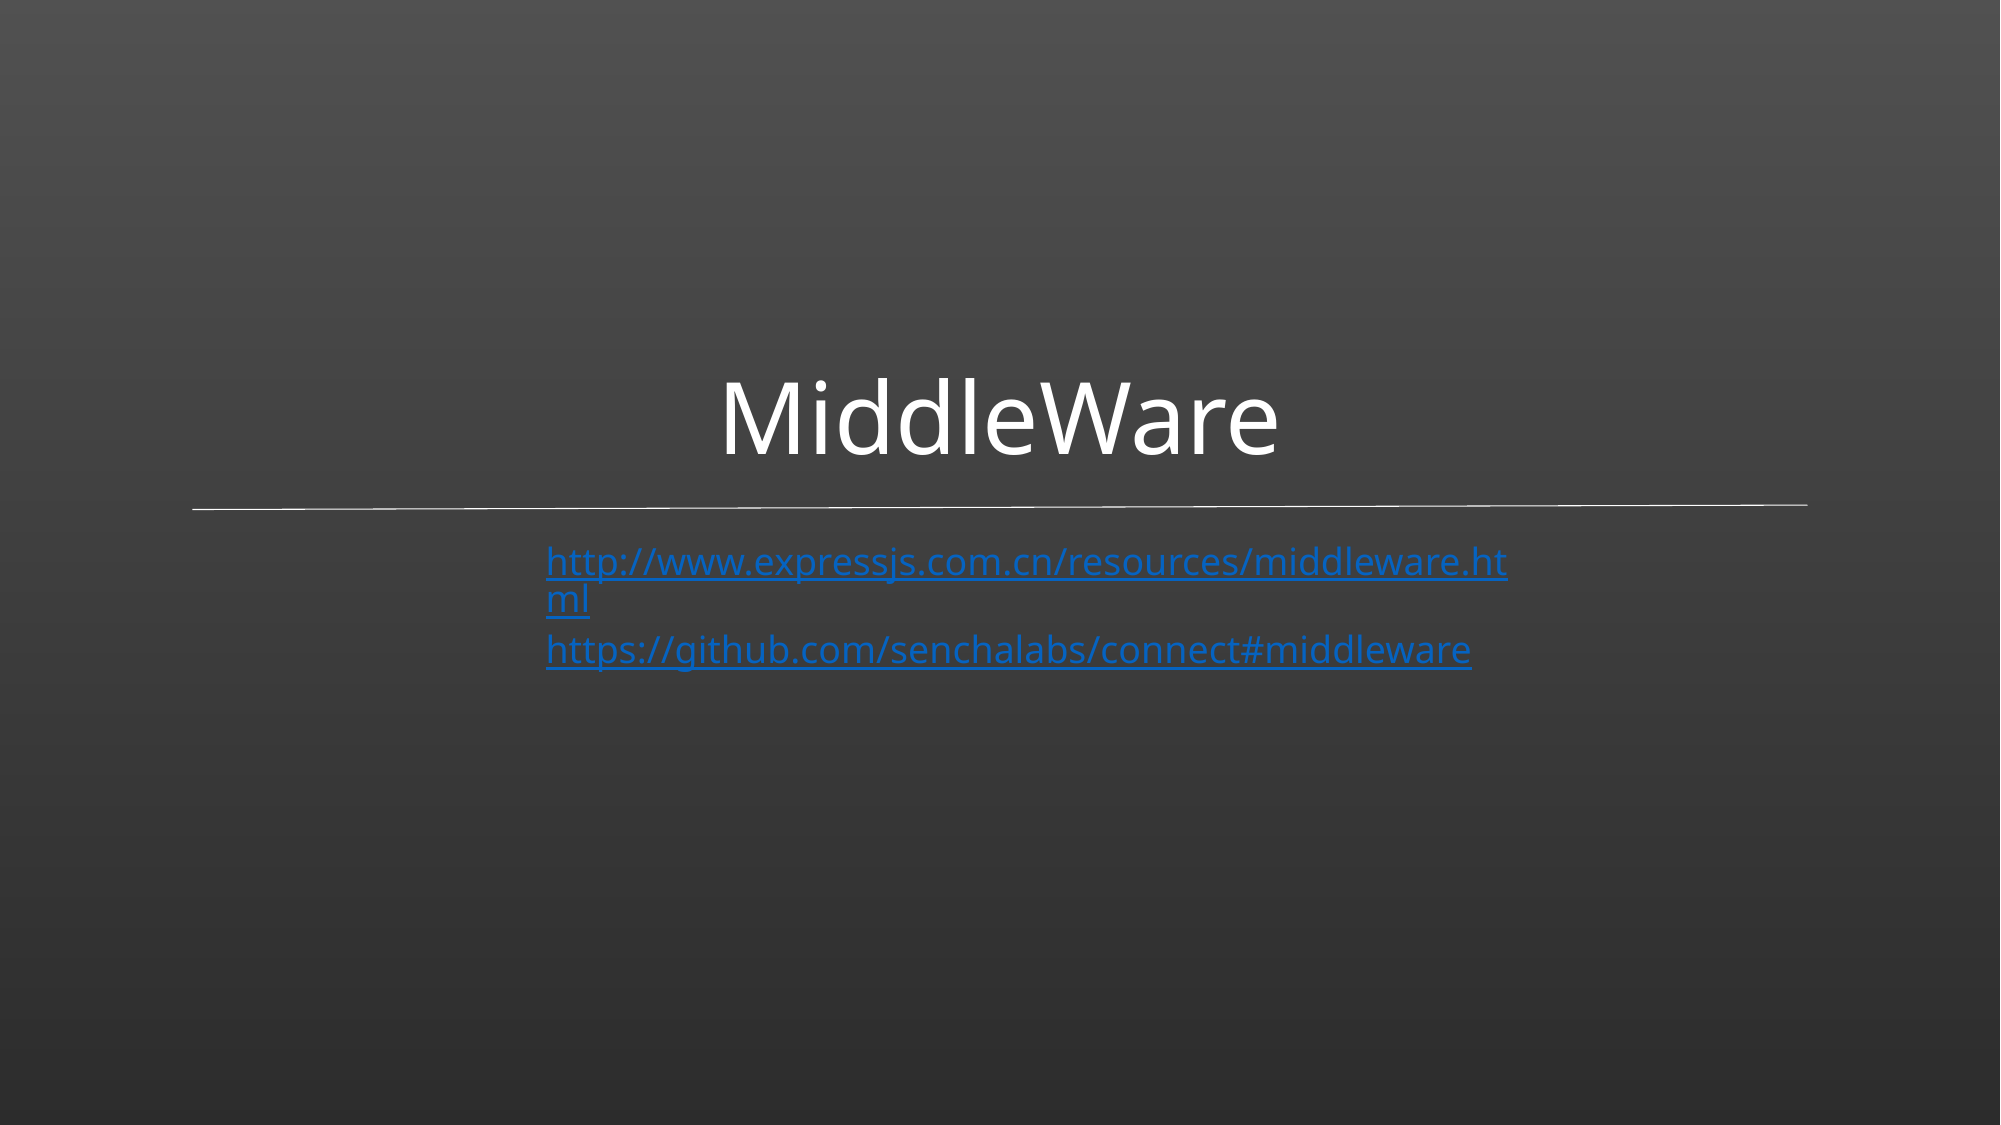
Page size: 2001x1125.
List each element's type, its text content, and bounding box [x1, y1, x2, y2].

text_box http://www.expressjs.com.cn/resources/middleware.html https://github.com/senchalabs/connect#middleware [530, 530, 1531, 648]
title MiddleWare [249, 219, 1750, 484]
